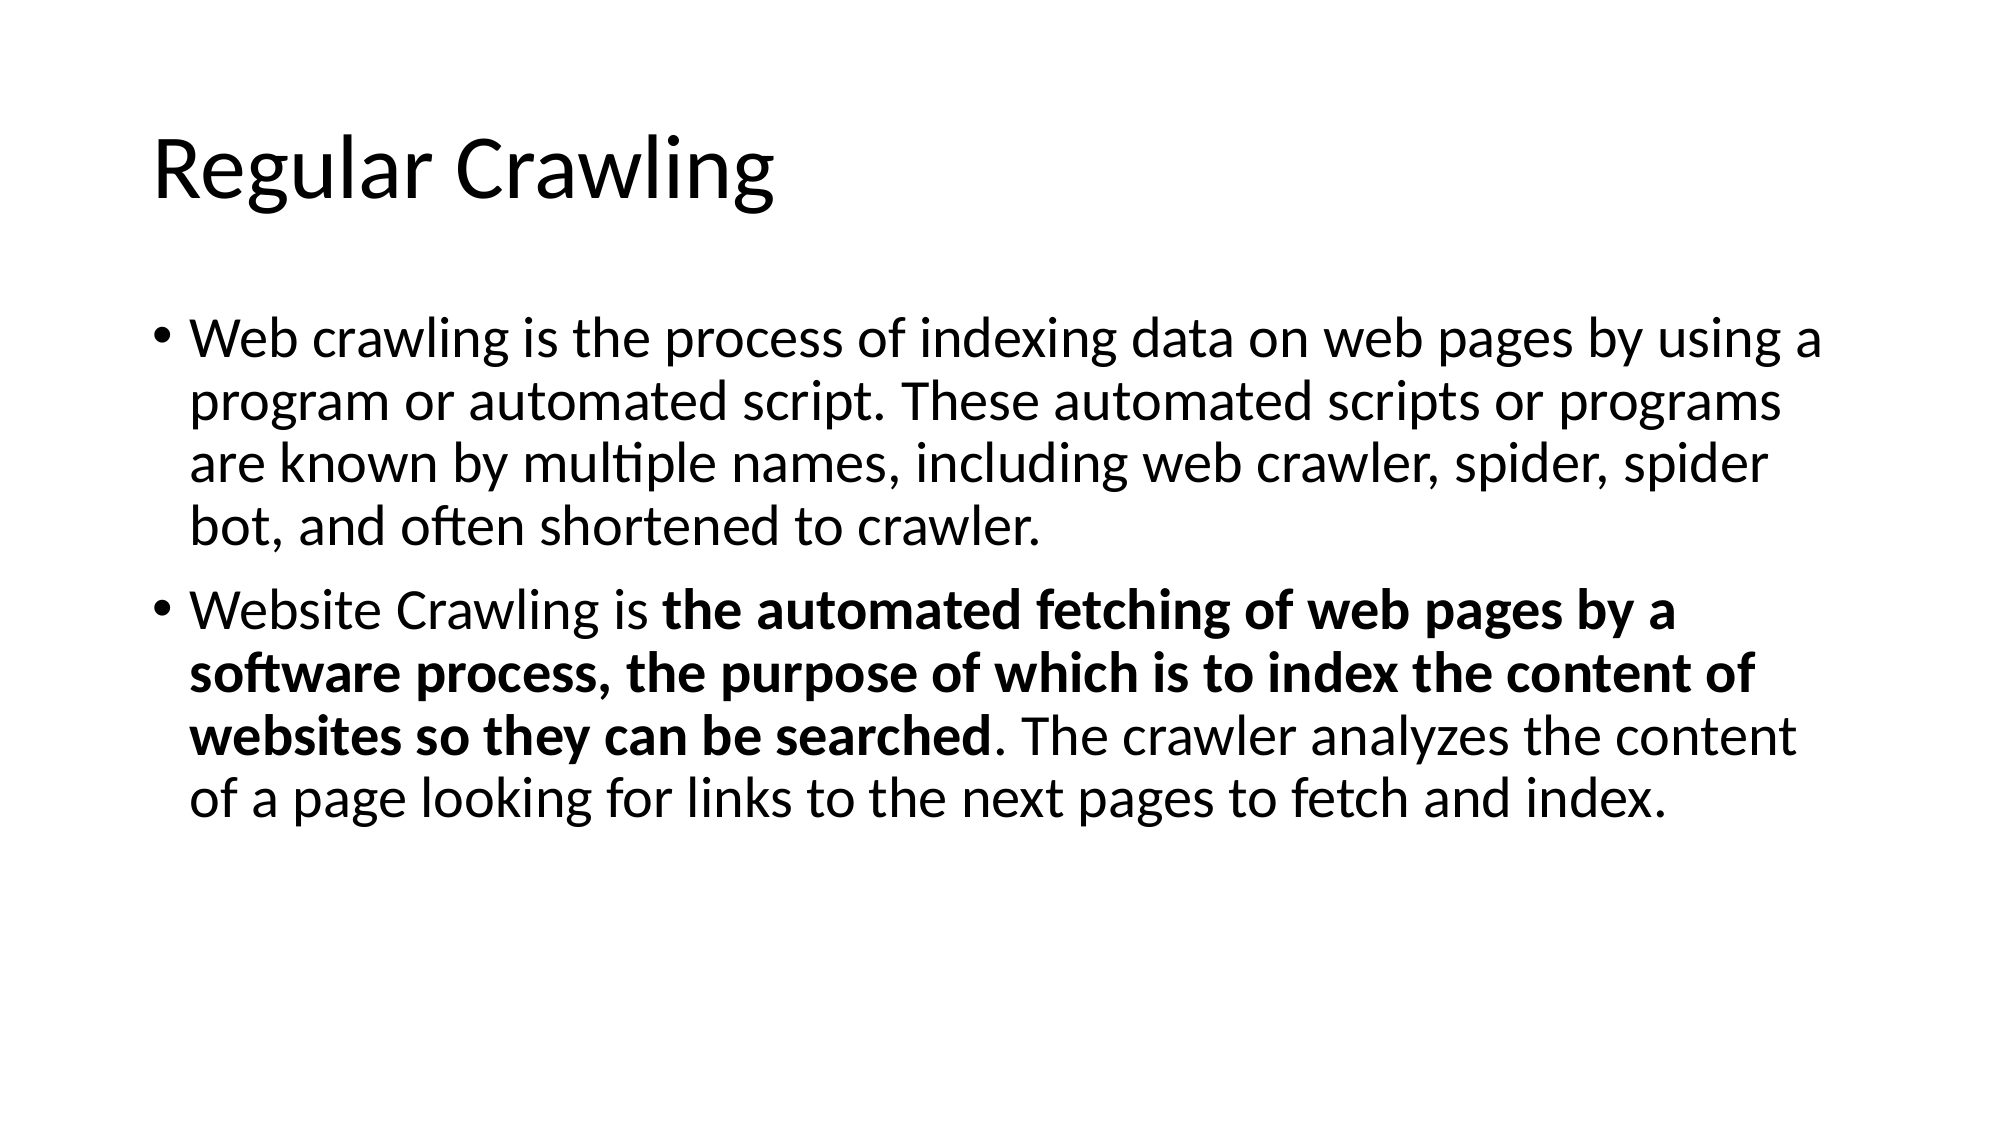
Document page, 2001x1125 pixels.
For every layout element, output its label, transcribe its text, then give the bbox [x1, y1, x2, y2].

title Regular Crawling [137, 59, 1863, 278]
list Web crawling is the process of indexing data on web pages by using a program or automated script. These automated scripts or programs are known by multiple names, including web crawler, spider, spider bot, and often shortened to crawler. Website Crawling is the automated fetching of web pages by a software process, the purpose of which is to index the content of websites so they can be searched. The crawler analyzes the content of a page looking for links to the next pages to fetch and index. [137, 299, 1863, 1014]
